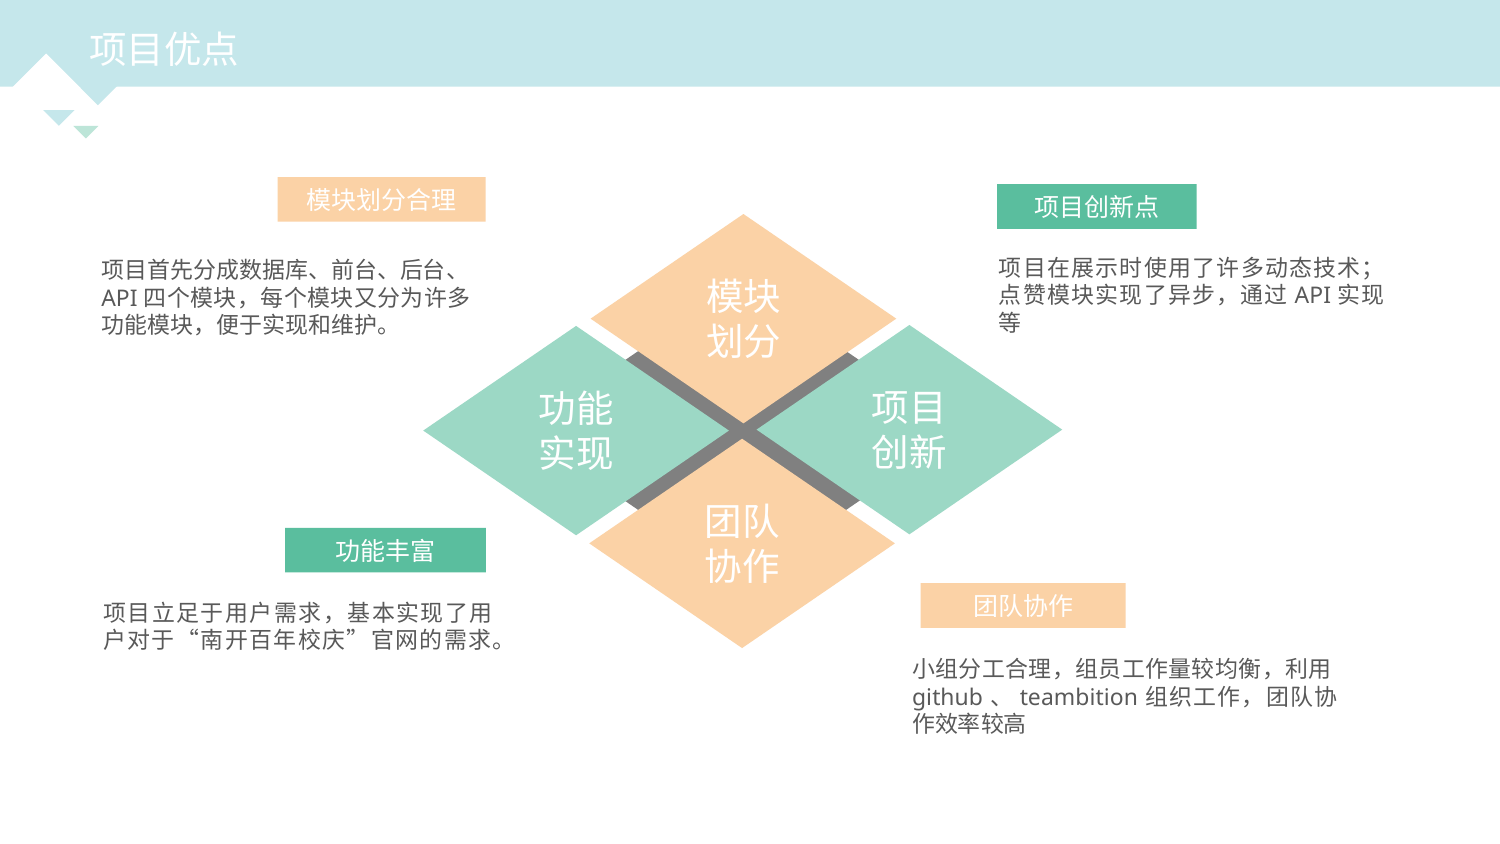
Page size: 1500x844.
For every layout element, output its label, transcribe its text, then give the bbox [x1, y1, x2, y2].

text_box 模块划分合理 [277, 177, 486, 222]
text_box 项目首先分成数据库、前台、后台、API四个模块，每个模块又分为许多功能模块，便于实现和维护。 [86, 248, 486, 346]
text_box 小组分工合理，组员工作量较均衡，利用github、teambition组织工作，团队协作效率较高 [897, 647, 1353, 745]
text_box [735, 432, 750, 437]
text_box 项目优点 [74, 19, 429, 79]
text_box 项目创新点 [997, 184, 1197, 229]
text_box 项目在展示时使用了许多动态技术；点赞模块实现了异步，通过API实现等 [984, 246, 1400, 344]
text_box 功能丰富 [285, 527, 486, 573]
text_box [756, 324, 1063, 535]
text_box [588, 438, 896, 649]
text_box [422, 325, 730, 536]
text_box 团队协作 [920, 583, 1126, 628]
text_box 项目立足于用户需求，基本实现了用户对于“南开百年校庆”官网的需求。 [88, 590, 508, 661]
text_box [590, 213, 897, 424]
